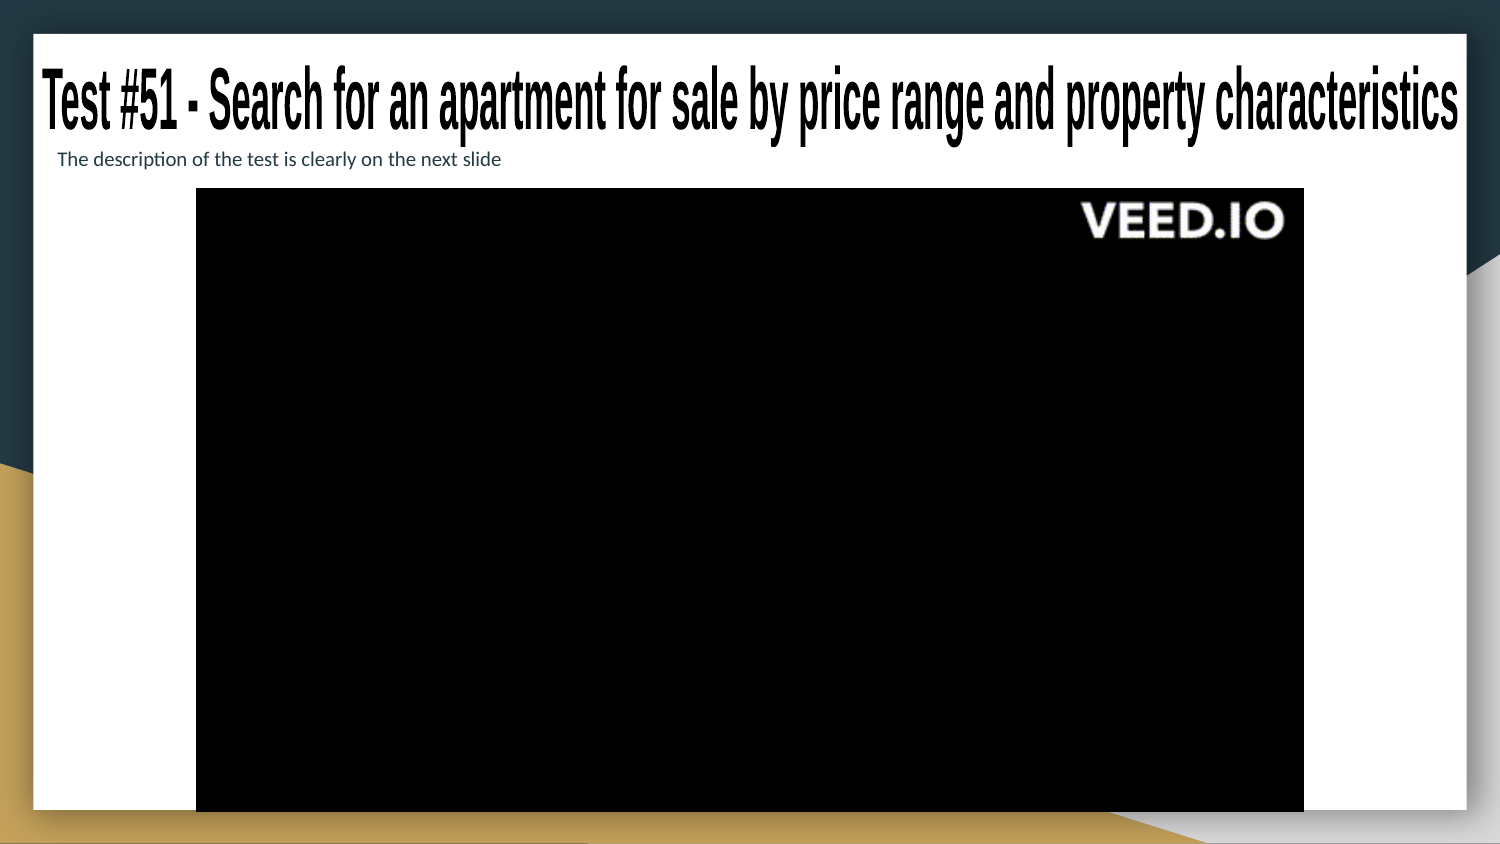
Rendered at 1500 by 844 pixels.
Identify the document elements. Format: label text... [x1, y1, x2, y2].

text_box The description of the test is clearly on the next slide [42, 132, 535, 183]
picture [195, 188, 1304, 812]
